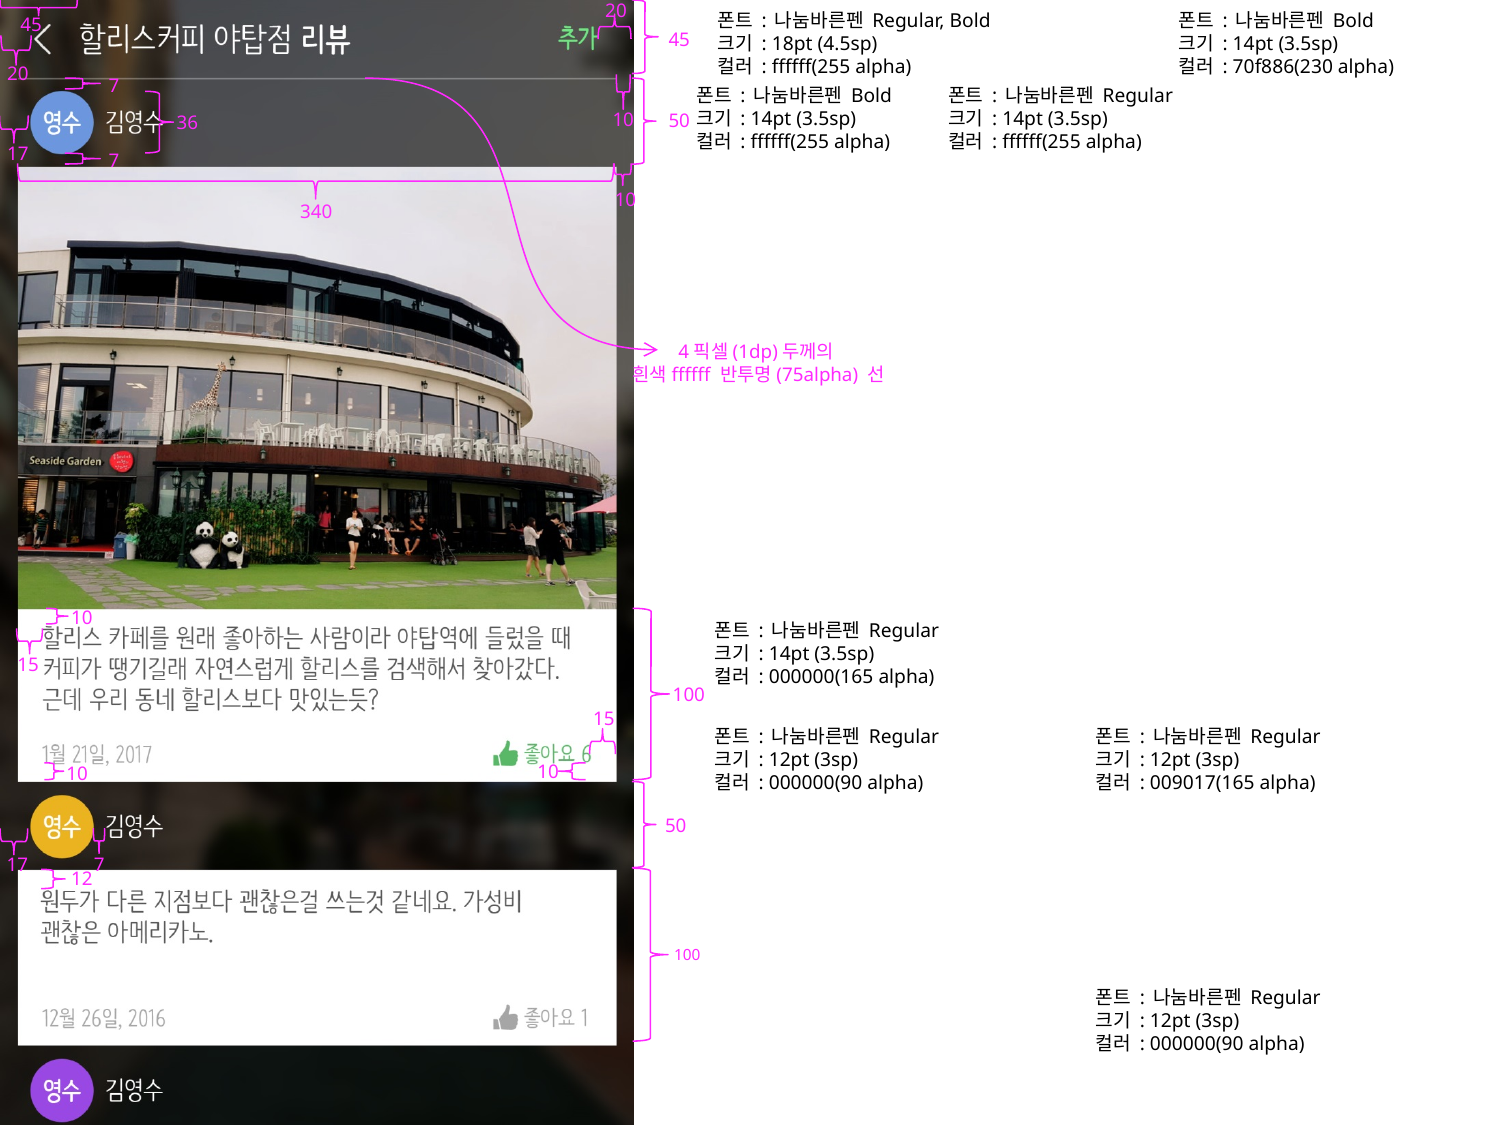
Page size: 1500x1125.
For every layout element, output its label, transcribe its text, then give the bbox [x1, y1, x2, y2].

text_box 폰트 : 나눔바른펜 Bold 크기 : 14pt (3.5sp) 컬러 : ffffff(255 alpha) [681, 75, 933, 183]
text_box 폰트 : 나눔바른펜 Regular, Bold 크기 : 18pt (4.5sp) 컬러 : ffffff(255 alpha) [702, 0, 1081, 75]
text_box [364, 77, 659, 351]
text_box 45 [639, 10, 702, 69]
text_box 50 [663, 90, 681, 149]
text_box 폰트 : 나눔바른펜 Regular 크기 : 12pt (3sp) 컬러 : 000000(90 alpha) [699, 716, 1078, 825]
text_box 4픽셀(1dp)두께의 흰색ffffff 반투명(75alpha) 선 [639, 327, 913, 398]
text_box [639, 868, 657, 1042]
text_box 50 [639, 795, 719, 854]
text_box 20 [636, 0, 648, 33]
text_box 폰트 : 나눔바른펜 Regular 크기 : 12pt (3sp) 컬러 : 000000(90 alpha) [1080, 977, 1459, 1086]
text_box [639, 781, 645, 795]
text_box [639, 607, 655, 781]
text_box 100 [657, 931, 717, 978]
text_box 폰트 : 나눔바른펜 Bold 크기 : 14pt (3.5sp) 컬러 : 70f886(230 alpha) [1163, 0, 1500, 108]
text_box [639, 854, 645, 868]
text_box 폰트 : 나눔바른펜 Regular 크기 : 12pt (3sp) 컬러 : 009017(165 alpha) [1080, 716, 1459, 825]
picture [0, 0, 634, 1125]
text_box 폰트 : 나눔바른펜 Regular 크기 : 14pt (3.5sp) 컬러 : 000000(165 alpha) [699, 610, 1078, 716]
text_box 폰트 : 나눔바른펜 Regular 크기 : 14pt (3.5sp) 컬러 : ffffff(255 alpha) [933, 75, 1312, 183]
text_box 100 [655, 670, 699, 717]
